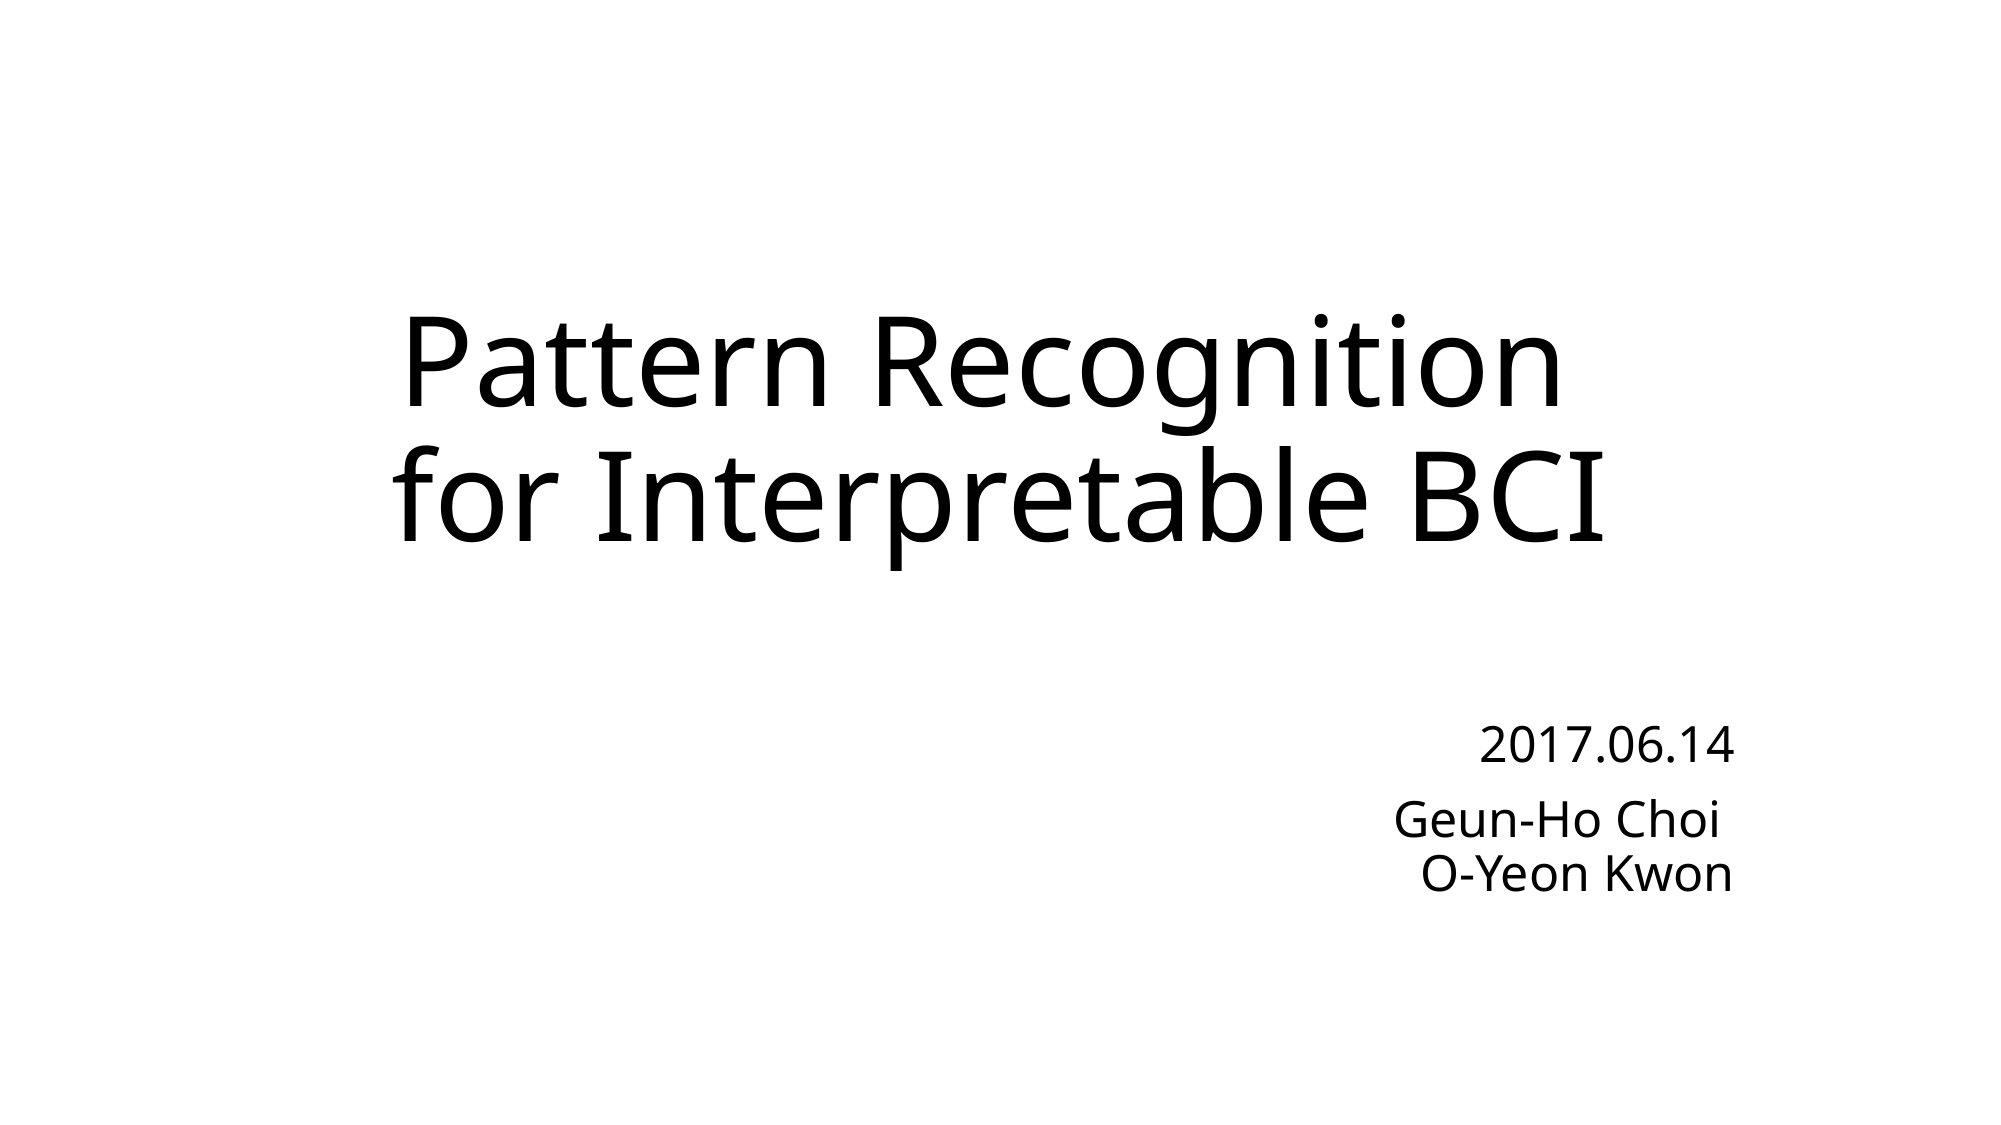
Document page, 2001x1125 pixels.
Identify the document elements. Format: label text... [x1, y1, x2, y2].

title Pattern Recognition for Interpretable BCI [249, 184, 1750, 576]
subtitle 2017.06.14 Geun-Ho Choi O-Yeon Kwon [249, 711, 1750, 984]
